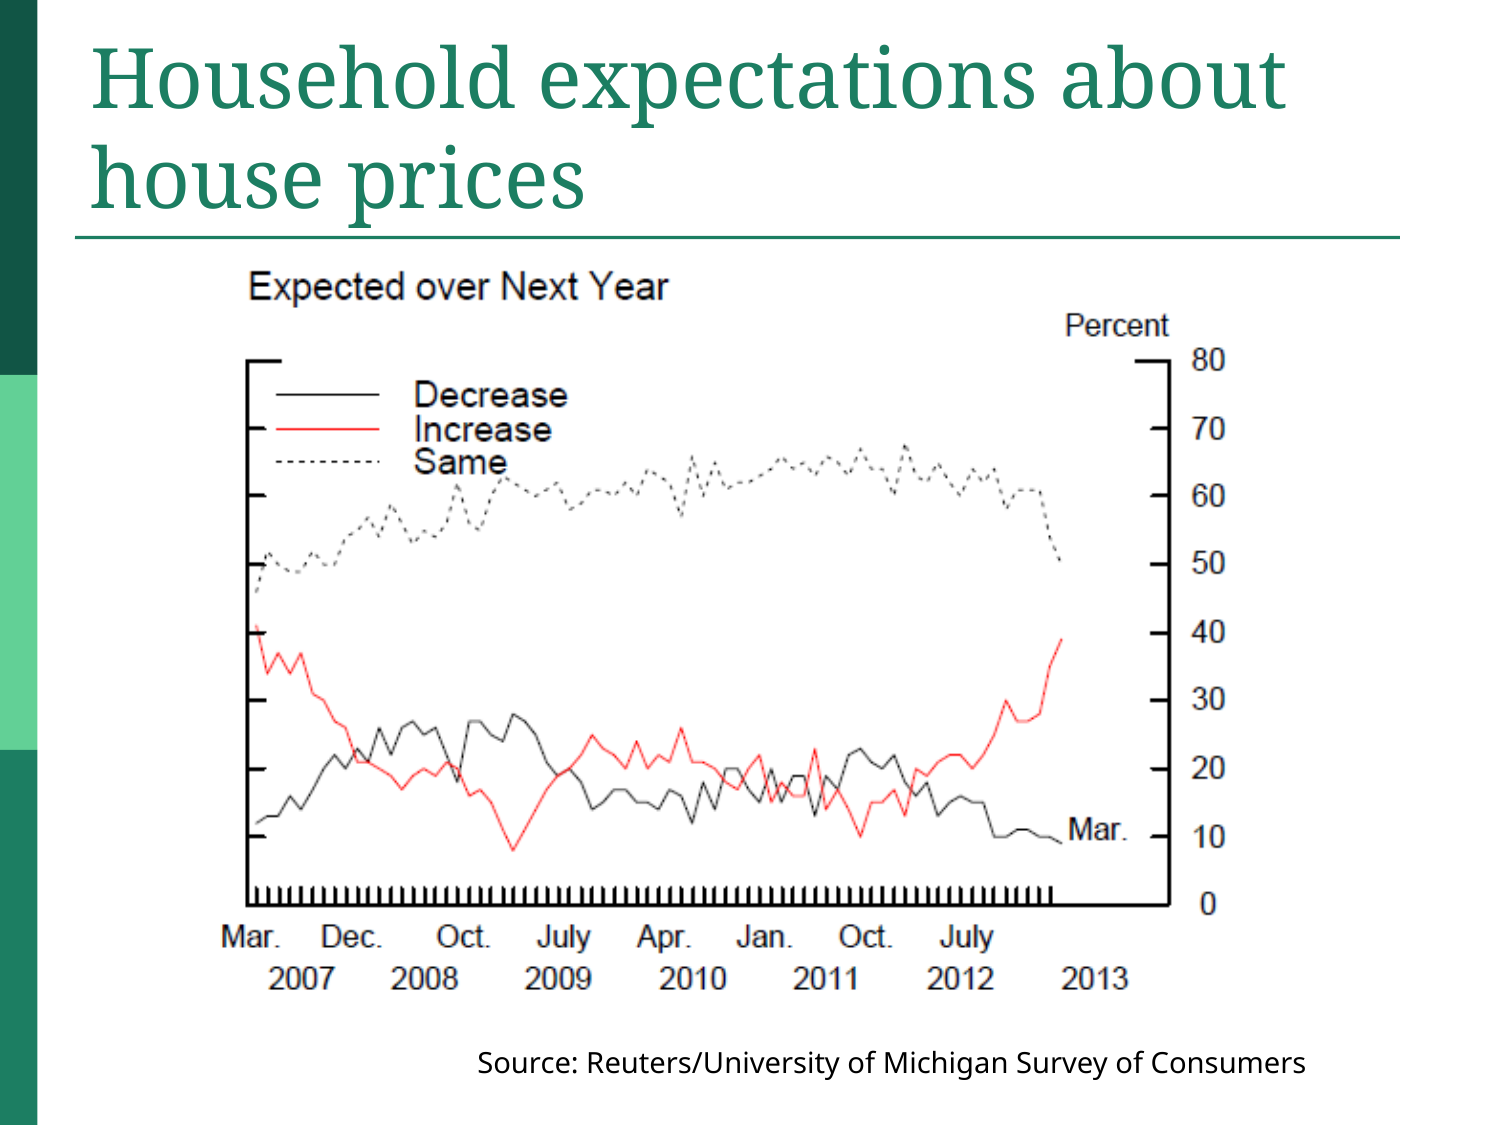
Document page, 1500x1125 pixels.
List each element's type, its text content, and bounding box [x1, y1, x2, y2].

title Household expectations about house prices [75, 45, 1425, 233]
picture [199, 262, 1251, 1013]
text_box Source: Reuters/University of Michigan Survey of Consumers [462, 1037, 1425, 1088]
